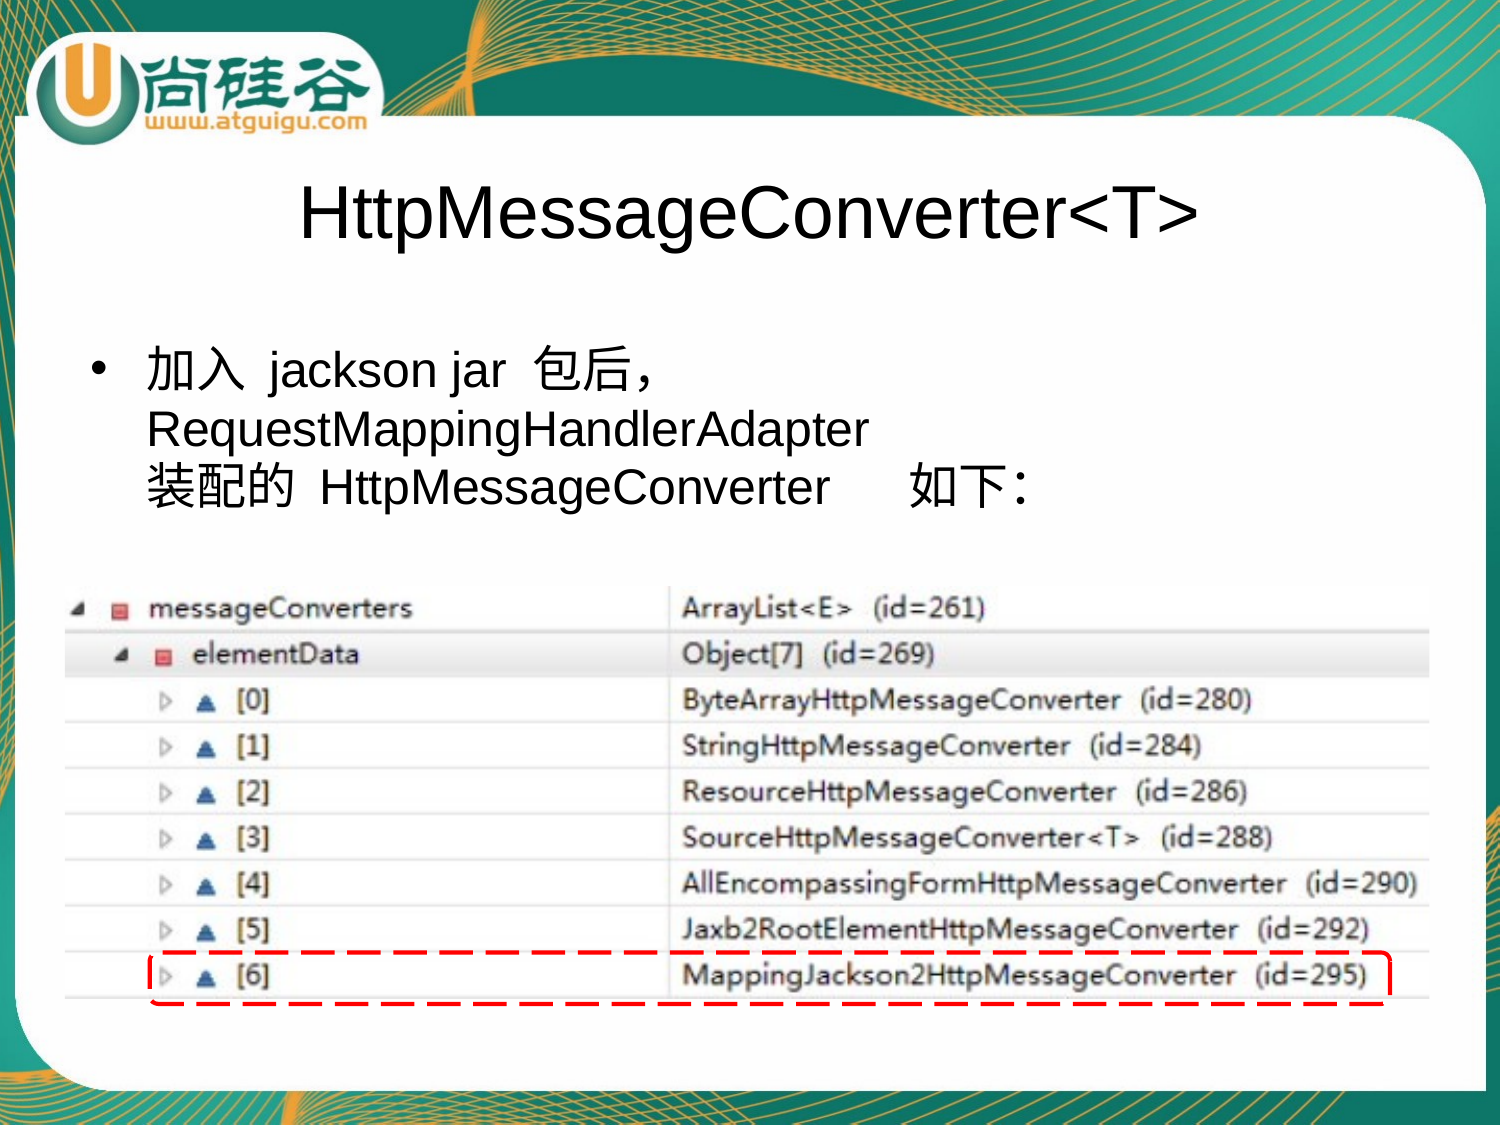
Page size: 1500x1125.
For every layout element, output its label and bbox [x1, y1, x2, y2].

title [225, 134, 1275, 338]
text_box [87, 338, 1407, 515]
picture [0, 0, 1500, 1125]
text_box [64, 586, 1430, 1004]
